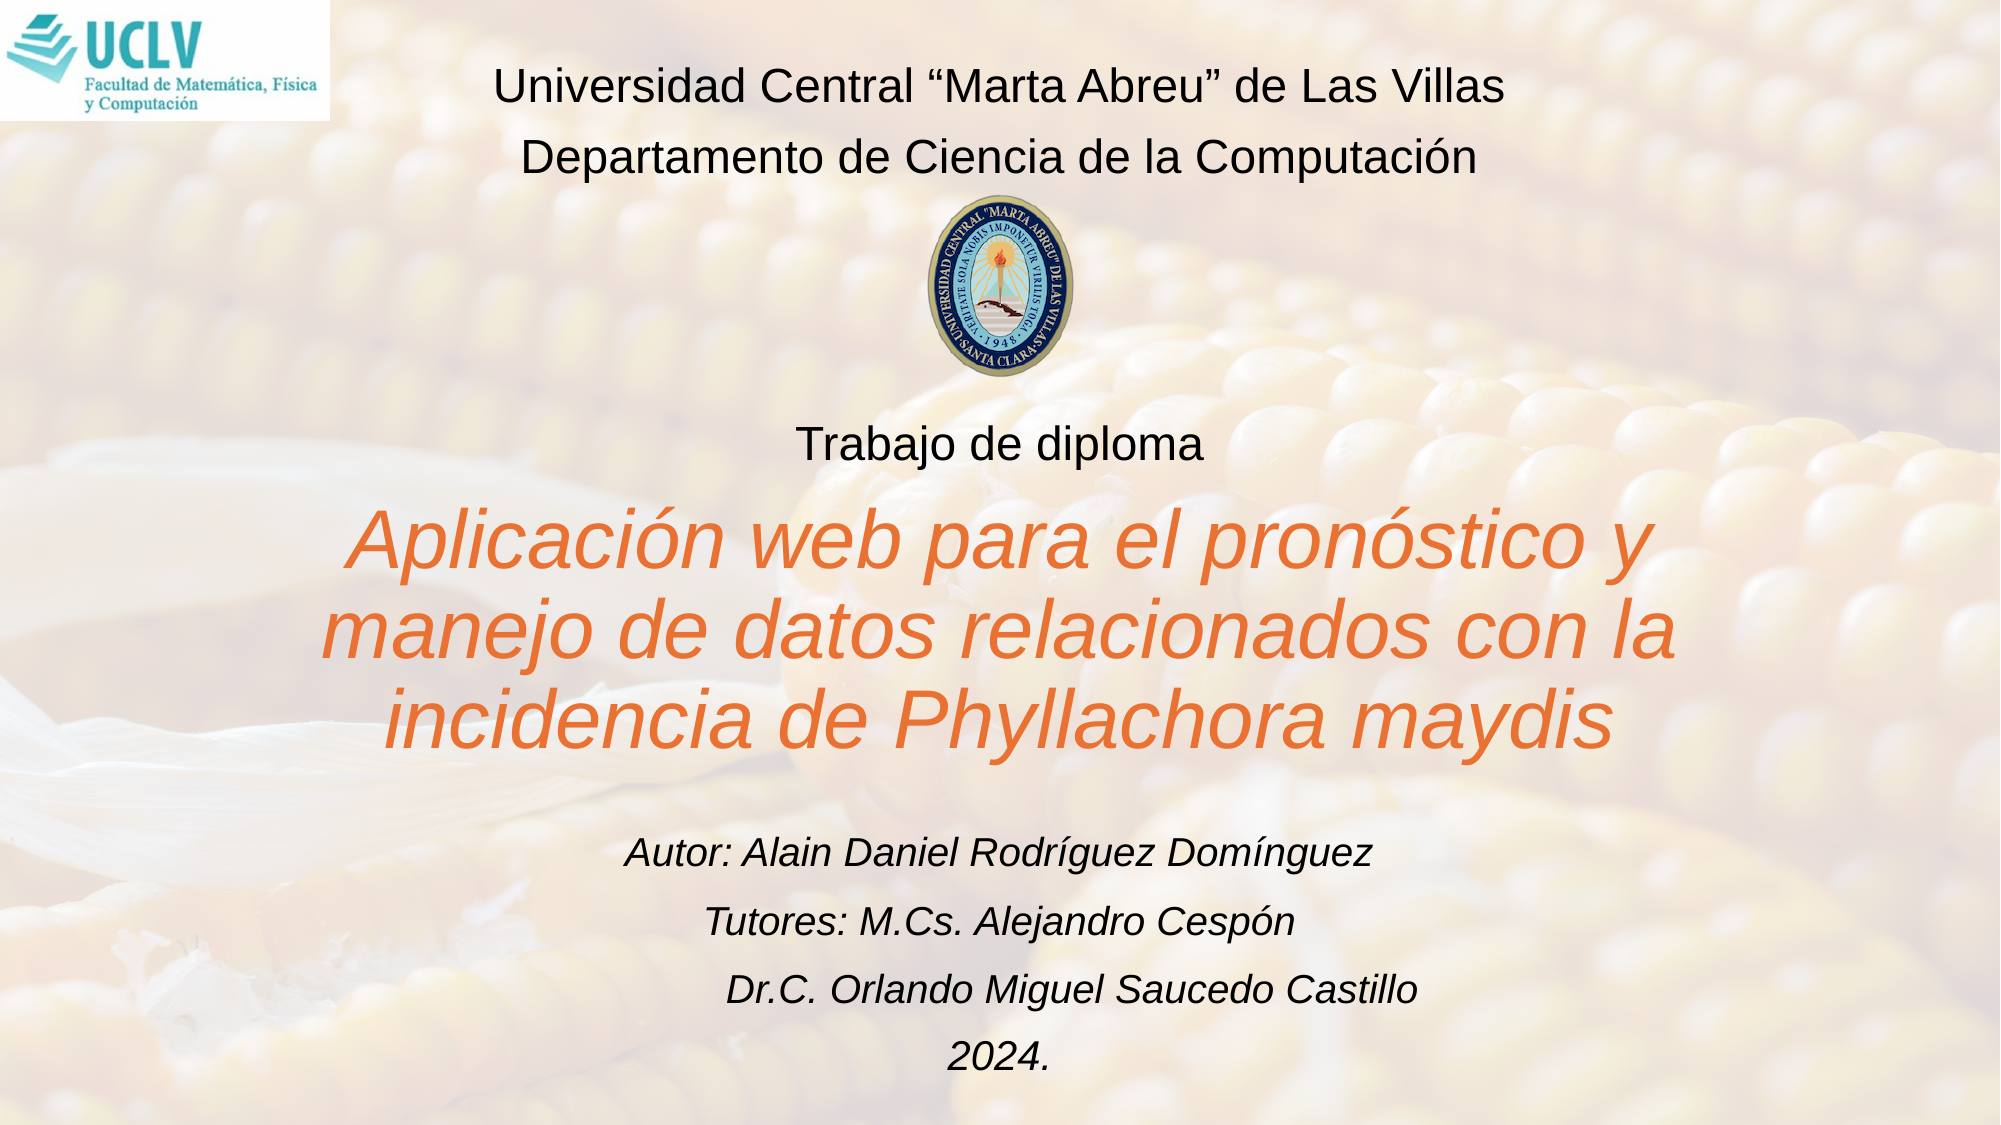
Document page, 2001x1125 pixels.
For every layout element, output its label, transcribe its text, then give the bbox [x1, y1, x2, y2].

title Aplicación web para el pronóstico y manejo de datos relacionados con la incidencia de Phyllachora maydis [249, 482, 1750, 774]
picture [0, 0, 330, 121]
picture [926, 193, 1074, 378]
text_box 2024. [837, 1021, 1163, 1093]
text_box Autor: Alain Daniel Rodríguez Domínguez Tutores: M.Cs. Alejandro Cespón Dr.C. Orlando Miguel Saucedo Castillo [249, 818, 1750, 1020]
subtitle Universidad Central “Marta Abreu” de Las Villas Departamento de Ciencia de la Computación Trabajo de diploma [249, 53, 1750, 482]
